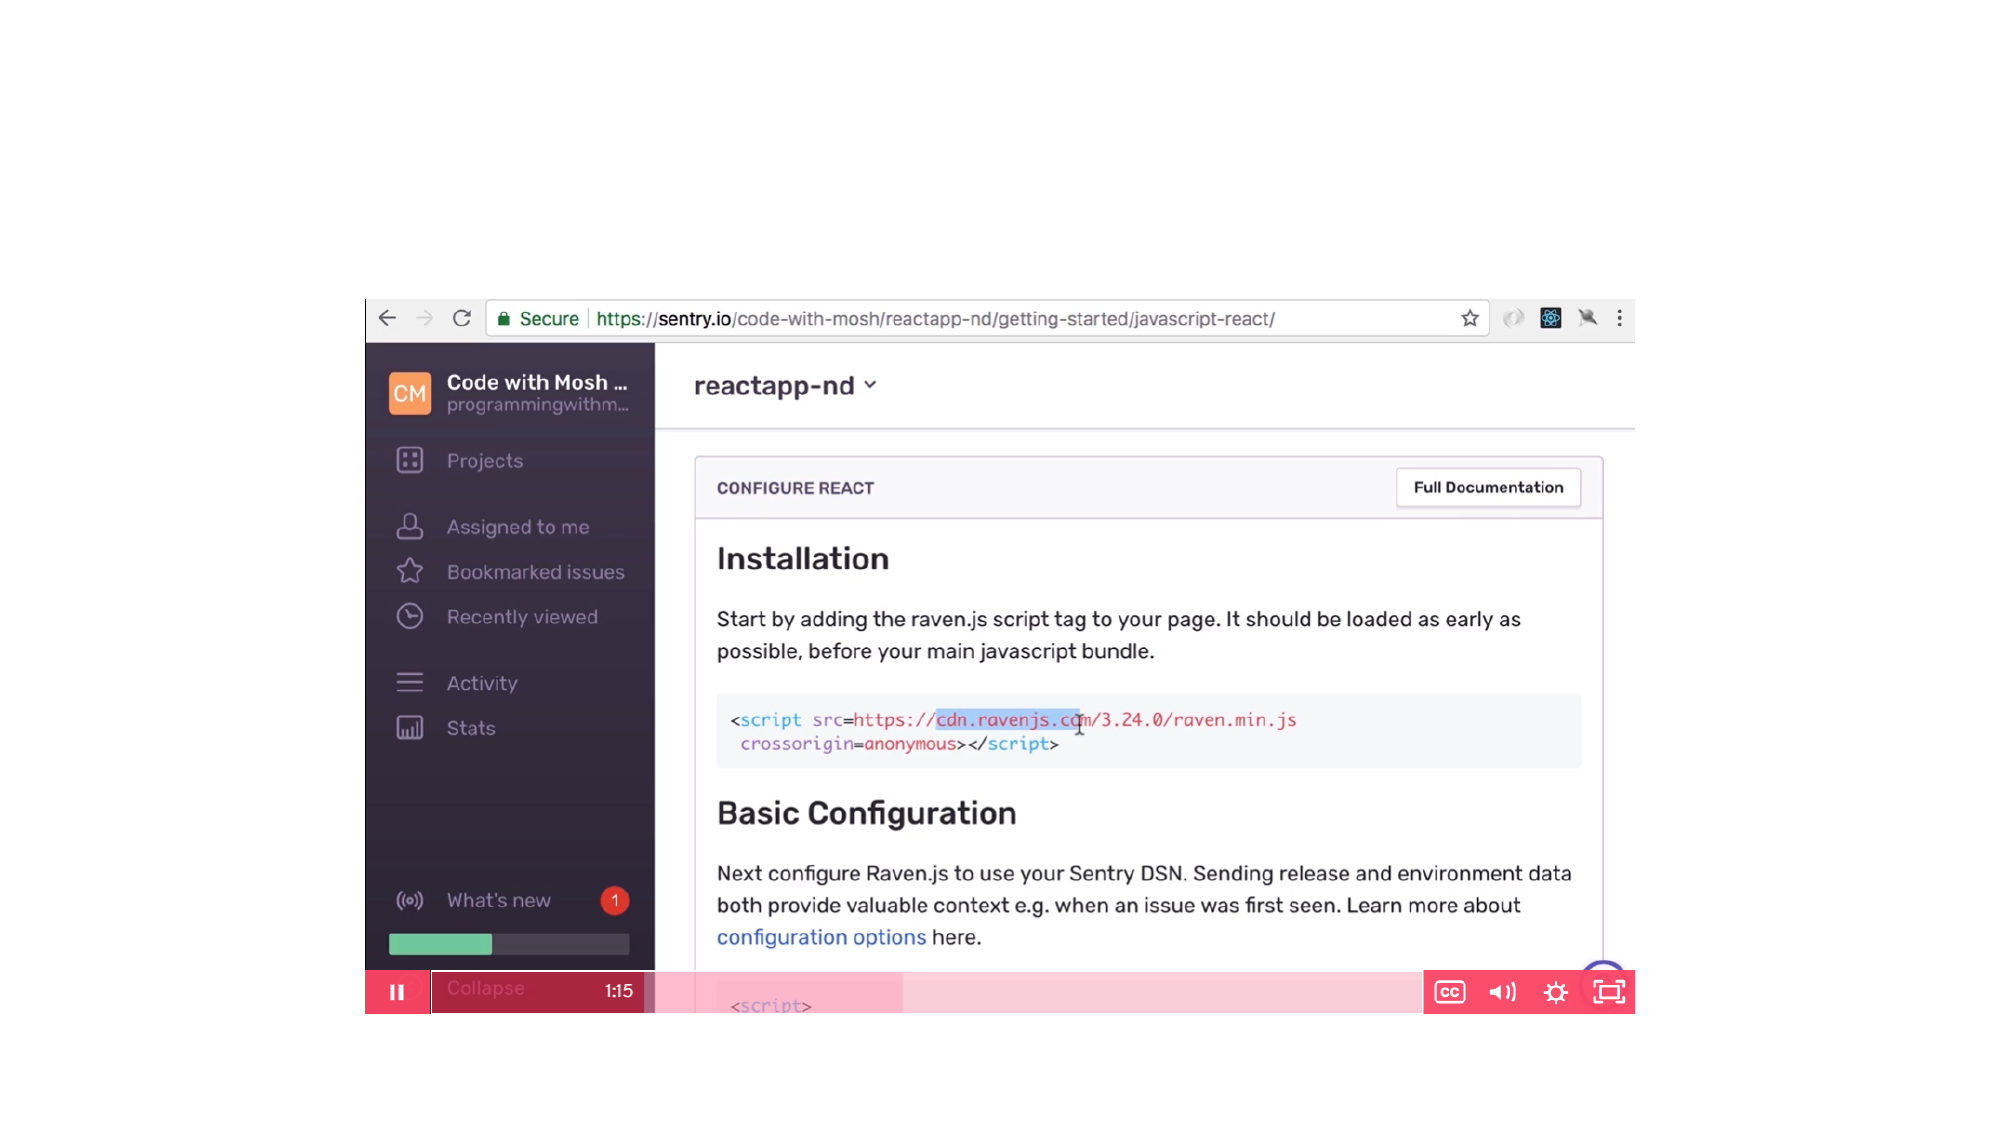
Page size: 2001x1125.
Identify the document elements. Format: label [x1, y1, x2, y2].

list [365, 299, 1635, 1014]
